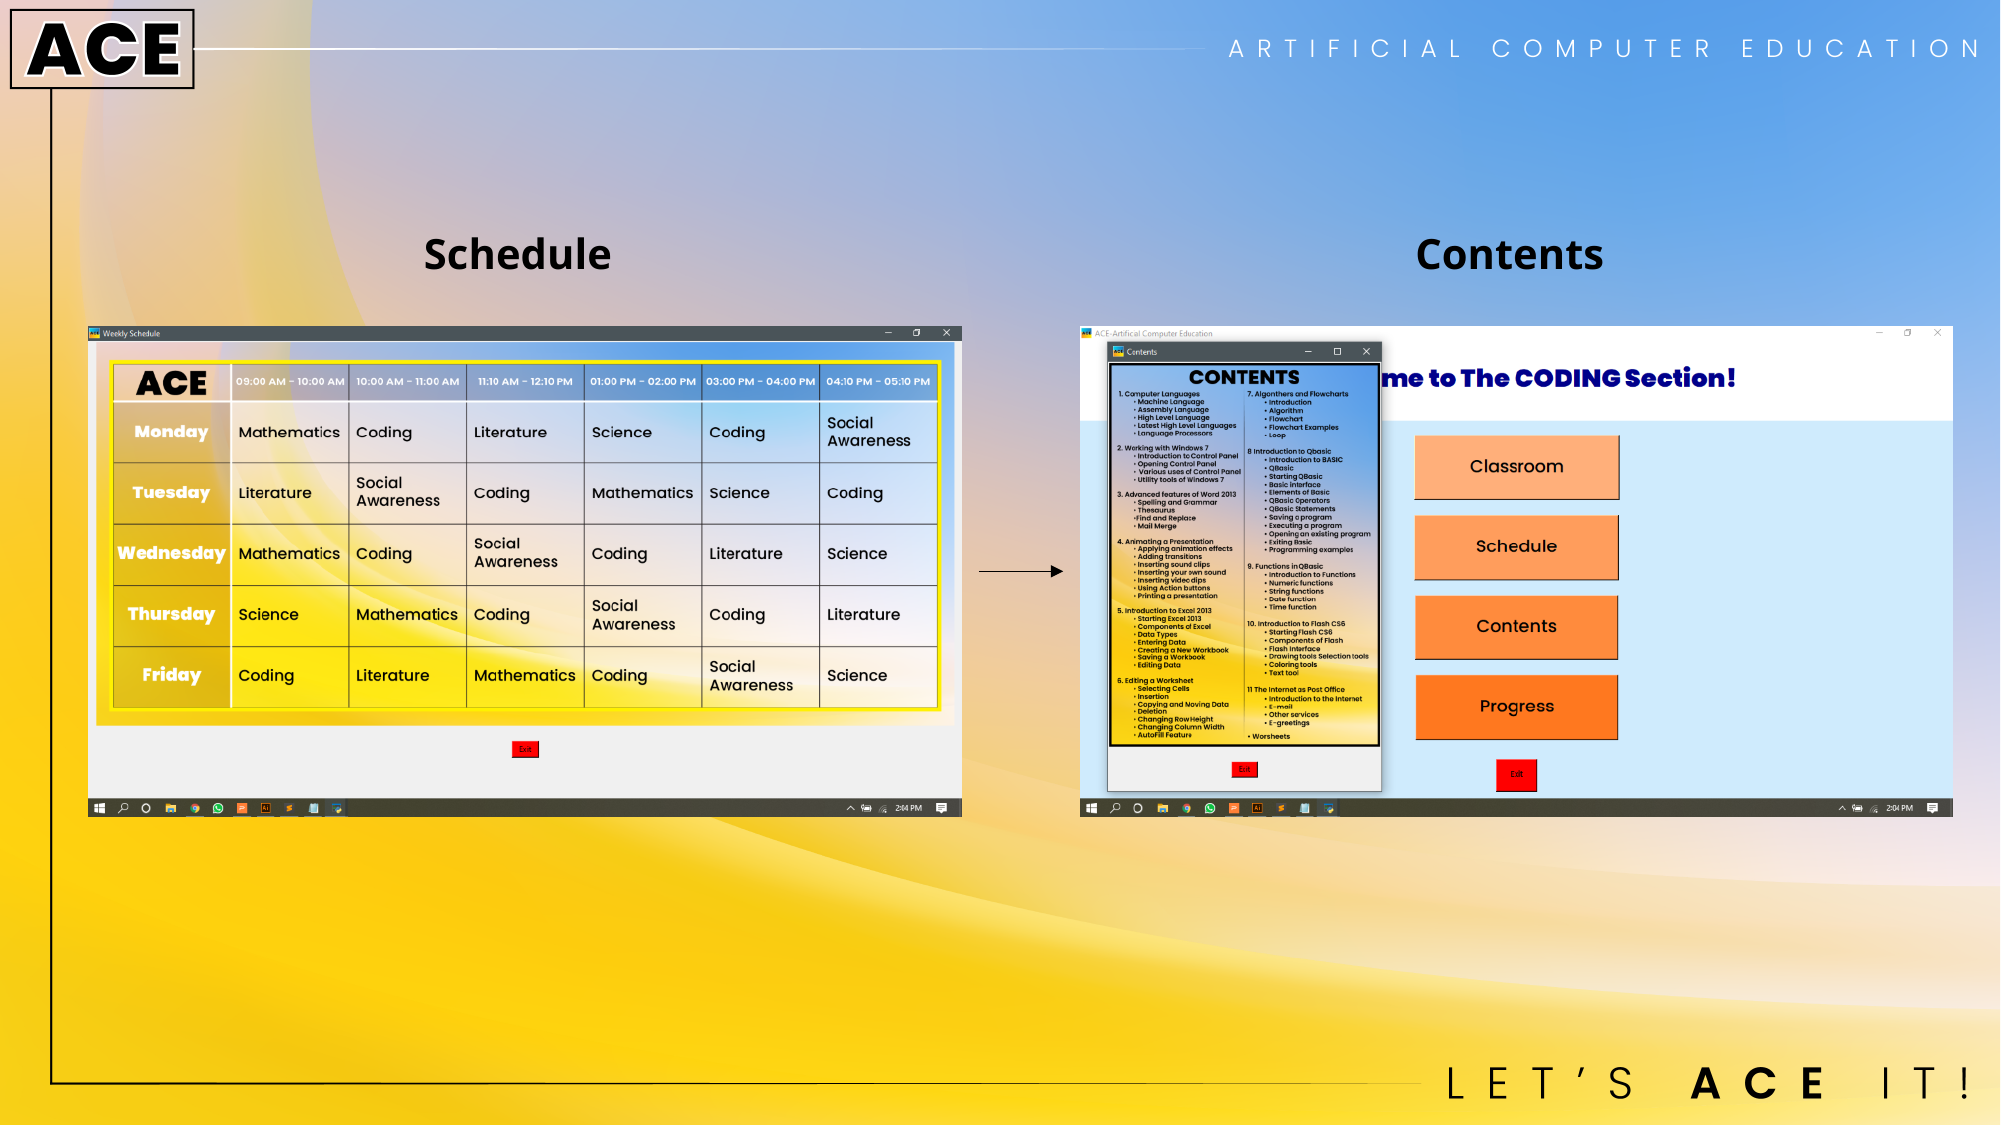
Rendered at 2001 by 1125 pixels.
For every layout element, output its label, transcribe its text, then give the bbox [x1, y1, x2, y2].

text_box Schedule [394, 220, 657, 286]
text_box Contents [1385, 220, 1648, 286]
picture [0, 0, 2001, 1125]
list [88, 326, 962, 818]
